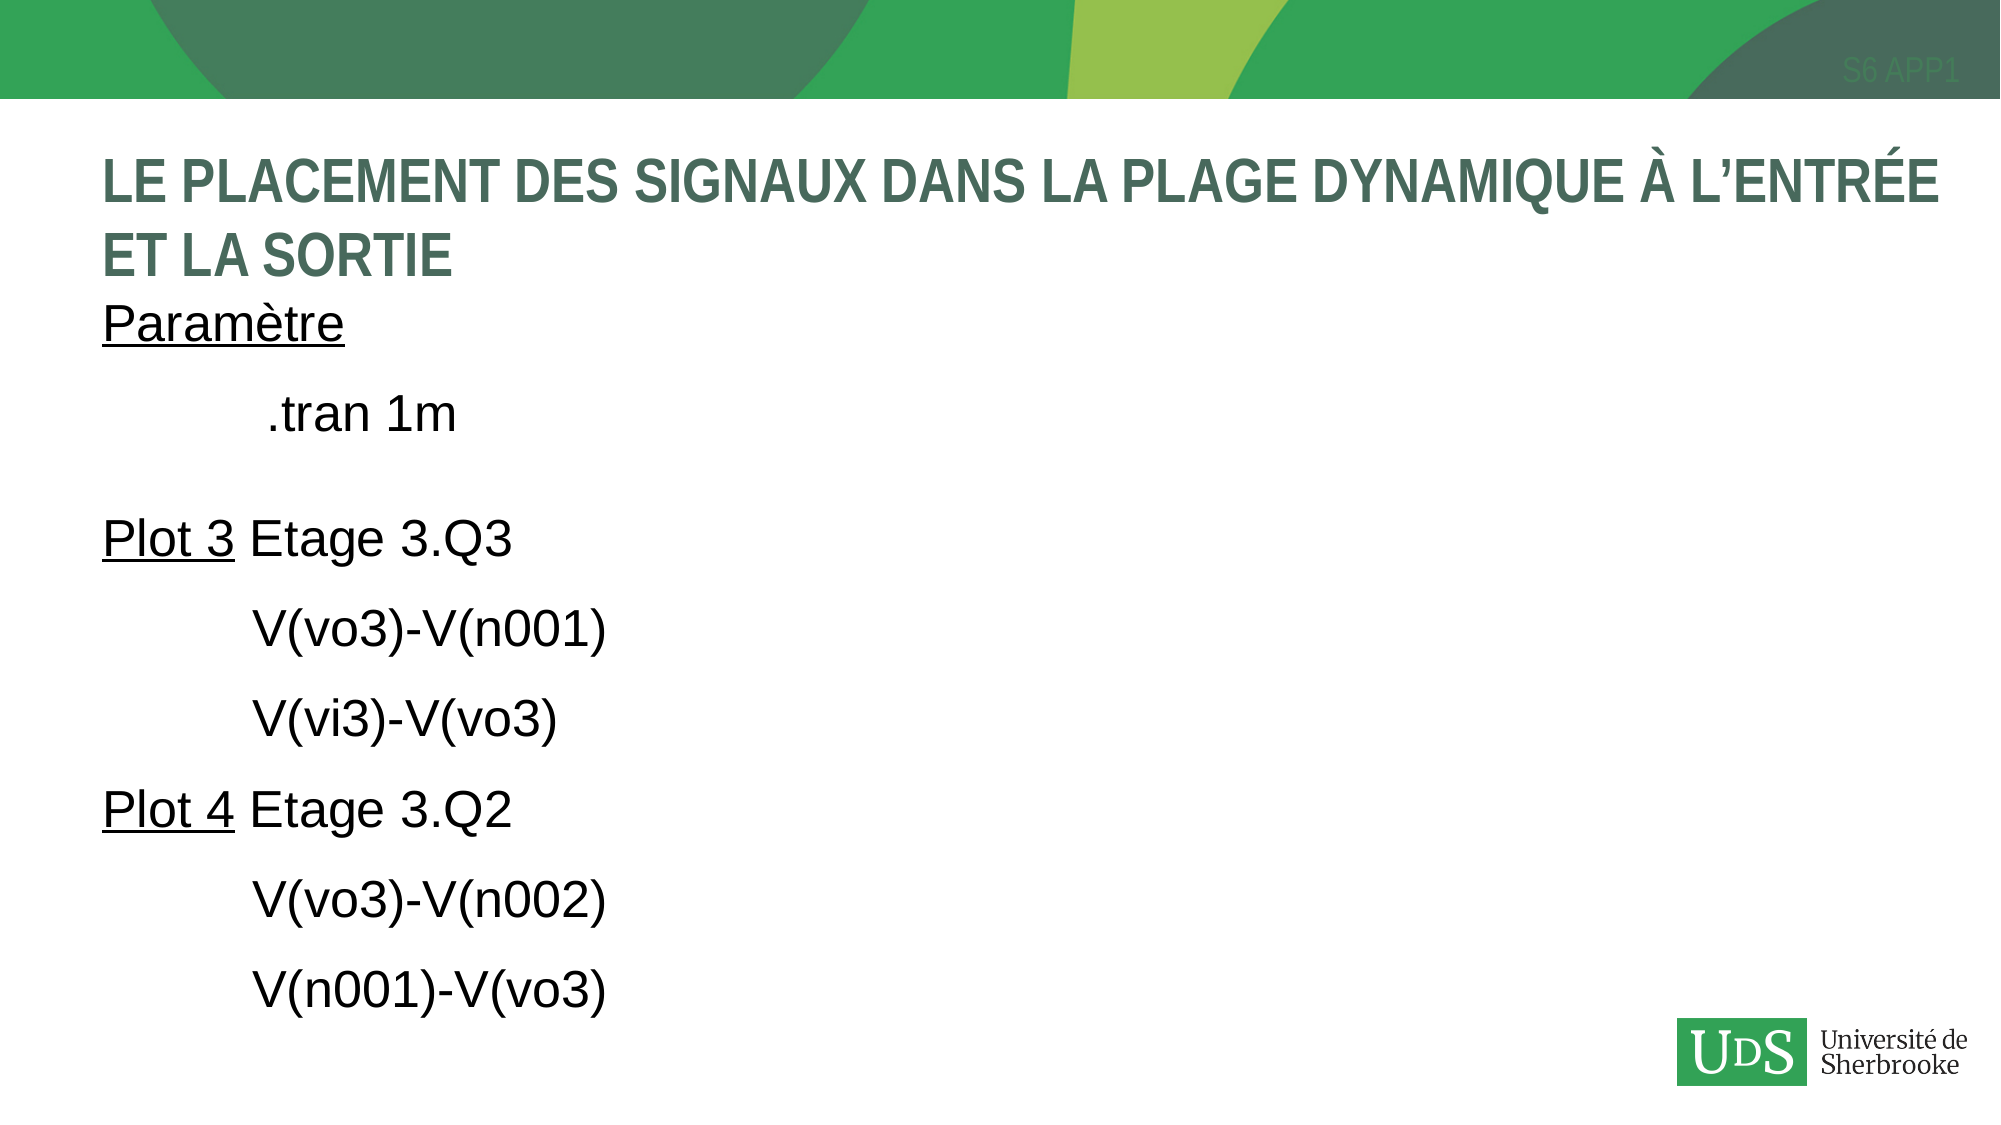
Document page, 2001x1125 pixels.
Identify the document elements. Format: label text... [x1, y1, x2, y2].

list Paramètre .tran 1m Plot 3 Etage 3.Q3 V(vo3)-V(n001) V(vi3)-V(vo3) Plot 4 Etage 3.Q2 V(vo3)-V(n002) V(n001)-V(vo3) [102, 289, 1961, 997]
picture [1677, 1018, 1967, 1086]
picture [0, 0, 2000, 99]
title Le placement des signaux dans la plage dynamique à l’entrée et la sortie [102, 139, 1961, 253]
